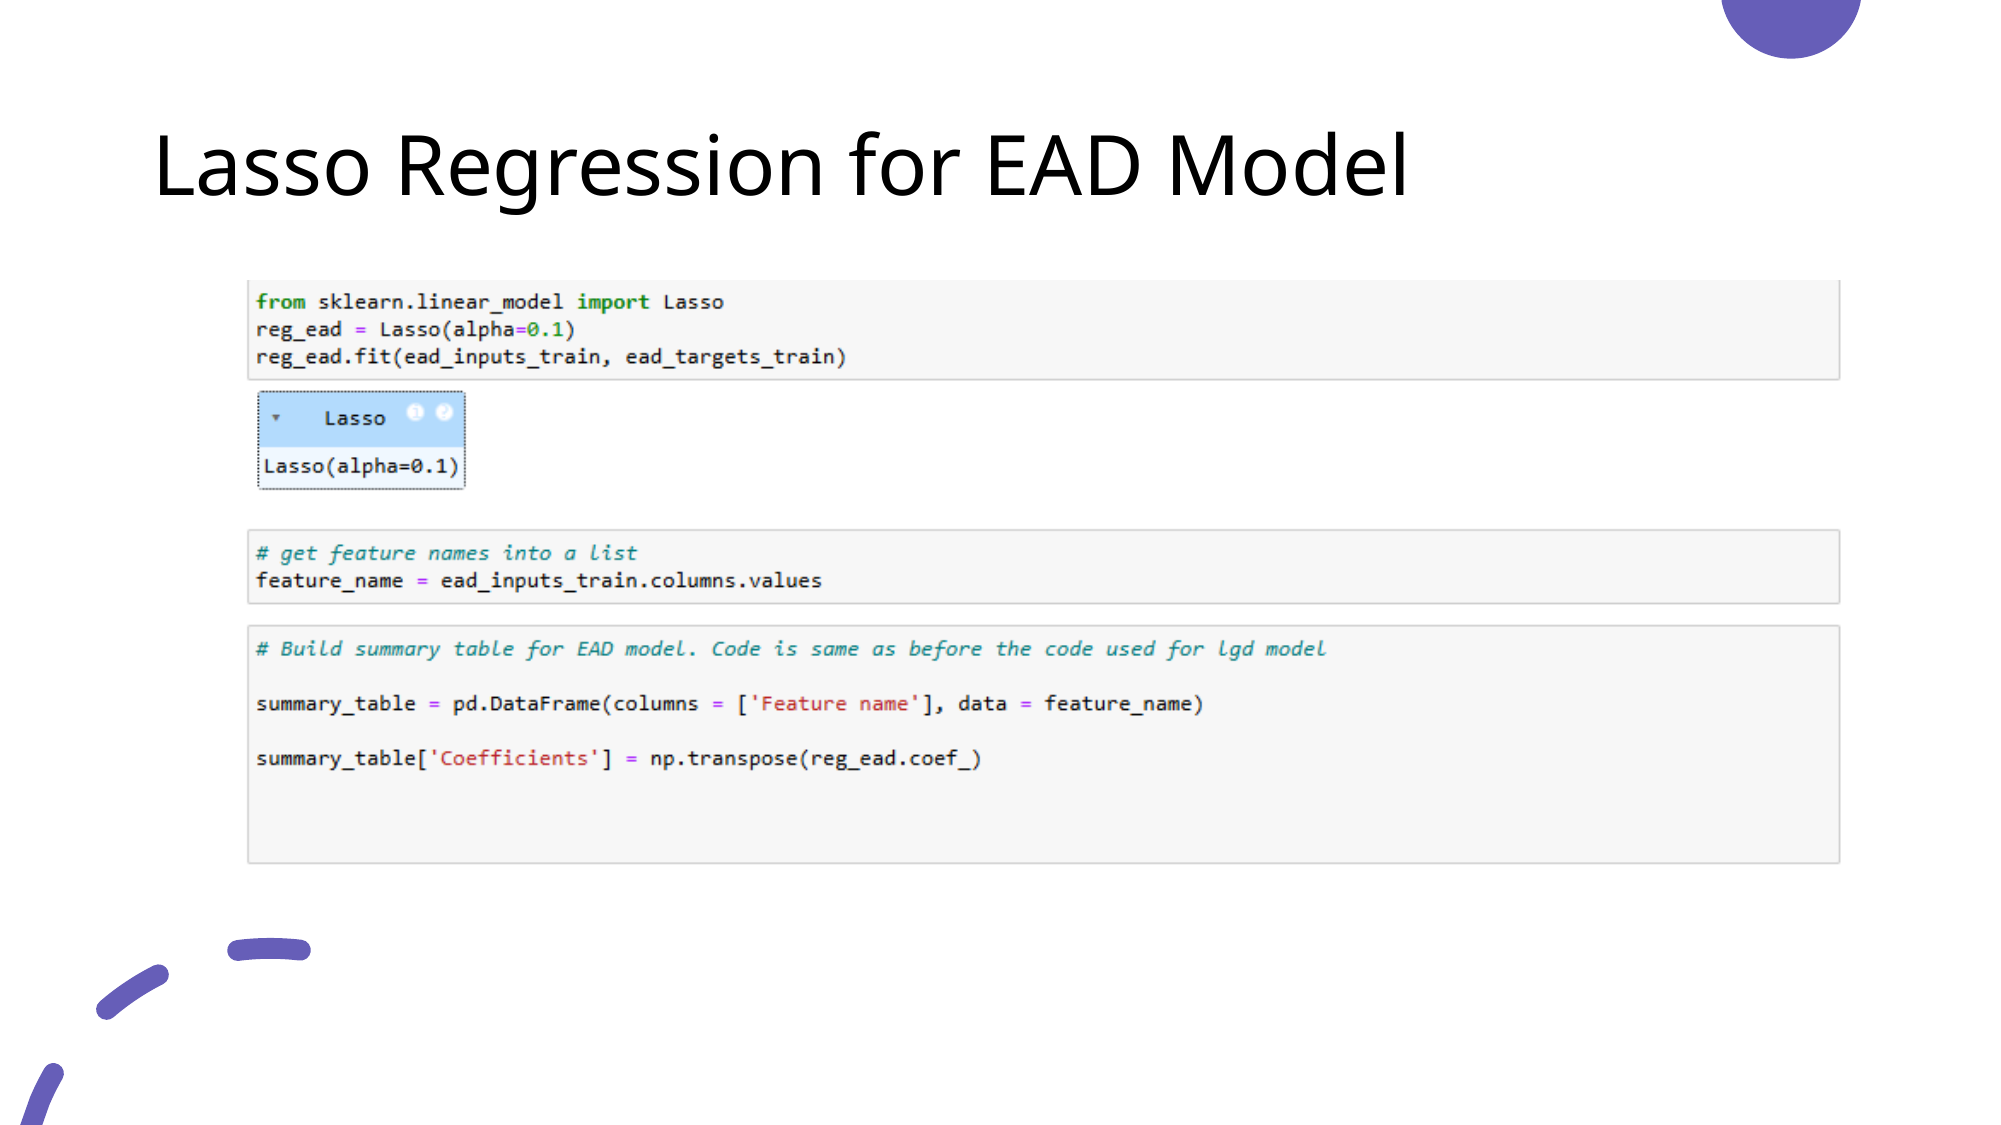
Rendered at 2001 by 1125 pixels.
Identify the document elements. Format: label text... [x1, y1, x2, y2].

title Lasso Regression for EAD Model [137, 59, 1863, 278]
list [239, 280, 1863, 873]
